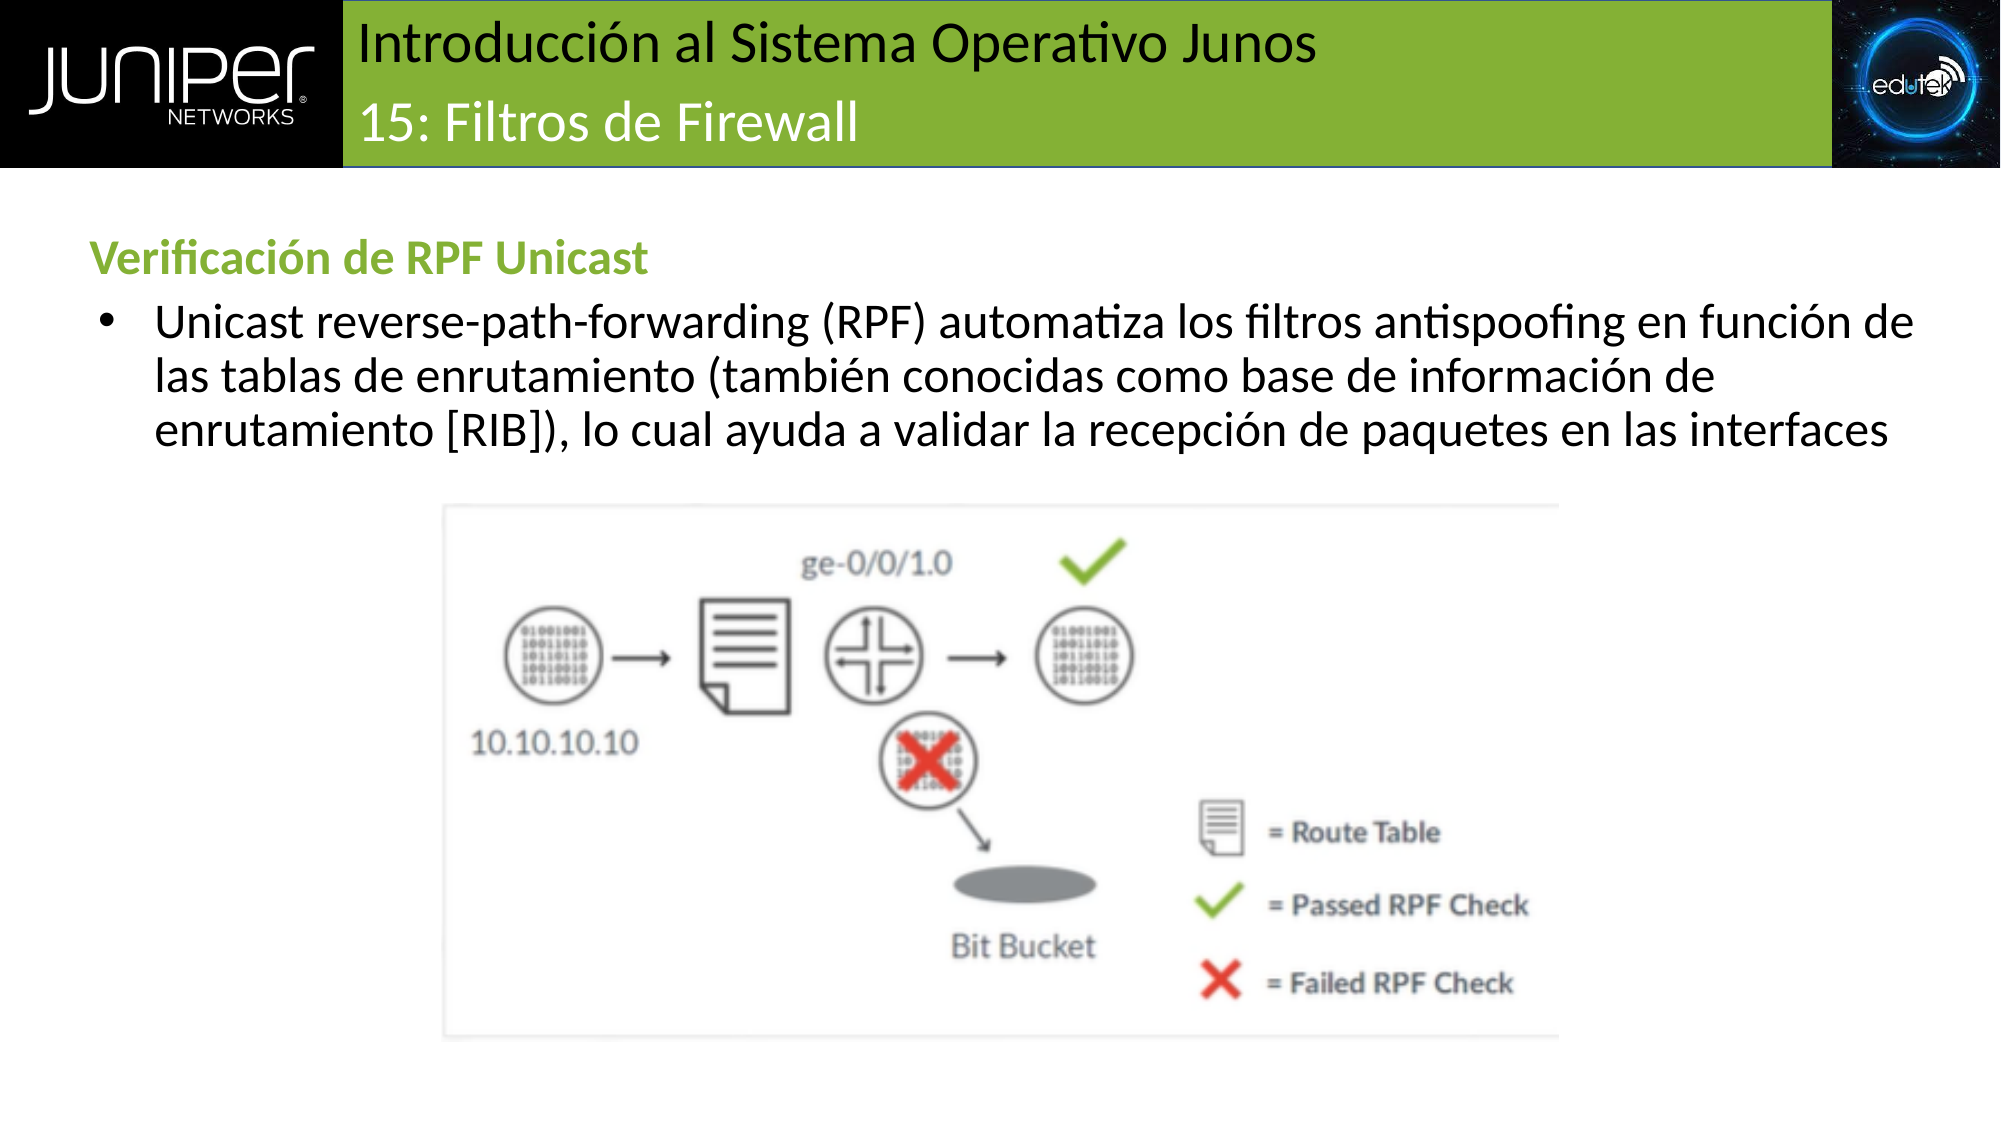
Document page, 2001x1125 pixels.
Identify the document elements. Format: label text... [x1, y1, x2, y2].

list 15: Filtros de Firewall [342, 83, 1606, 168]
picture [1832, 84, 2000, 168]
picture [441, 503, 1559, 1042]
title Introducción al Sistema Operativo Junos [342, 3, 2000, 84]
list Verificación de RPF Unicast Unicast reverse-path-forwarding (RPF) automatiza los filtros antispoofing en función de las tablas de enrutamiento (también conocidas como base de información de enrutamiento [RIB]), lo cual ayuda a validar la recepción de paquetes en las interfaces [74, 223, 1949, 938]
picture [0, 0, 343, 168]
